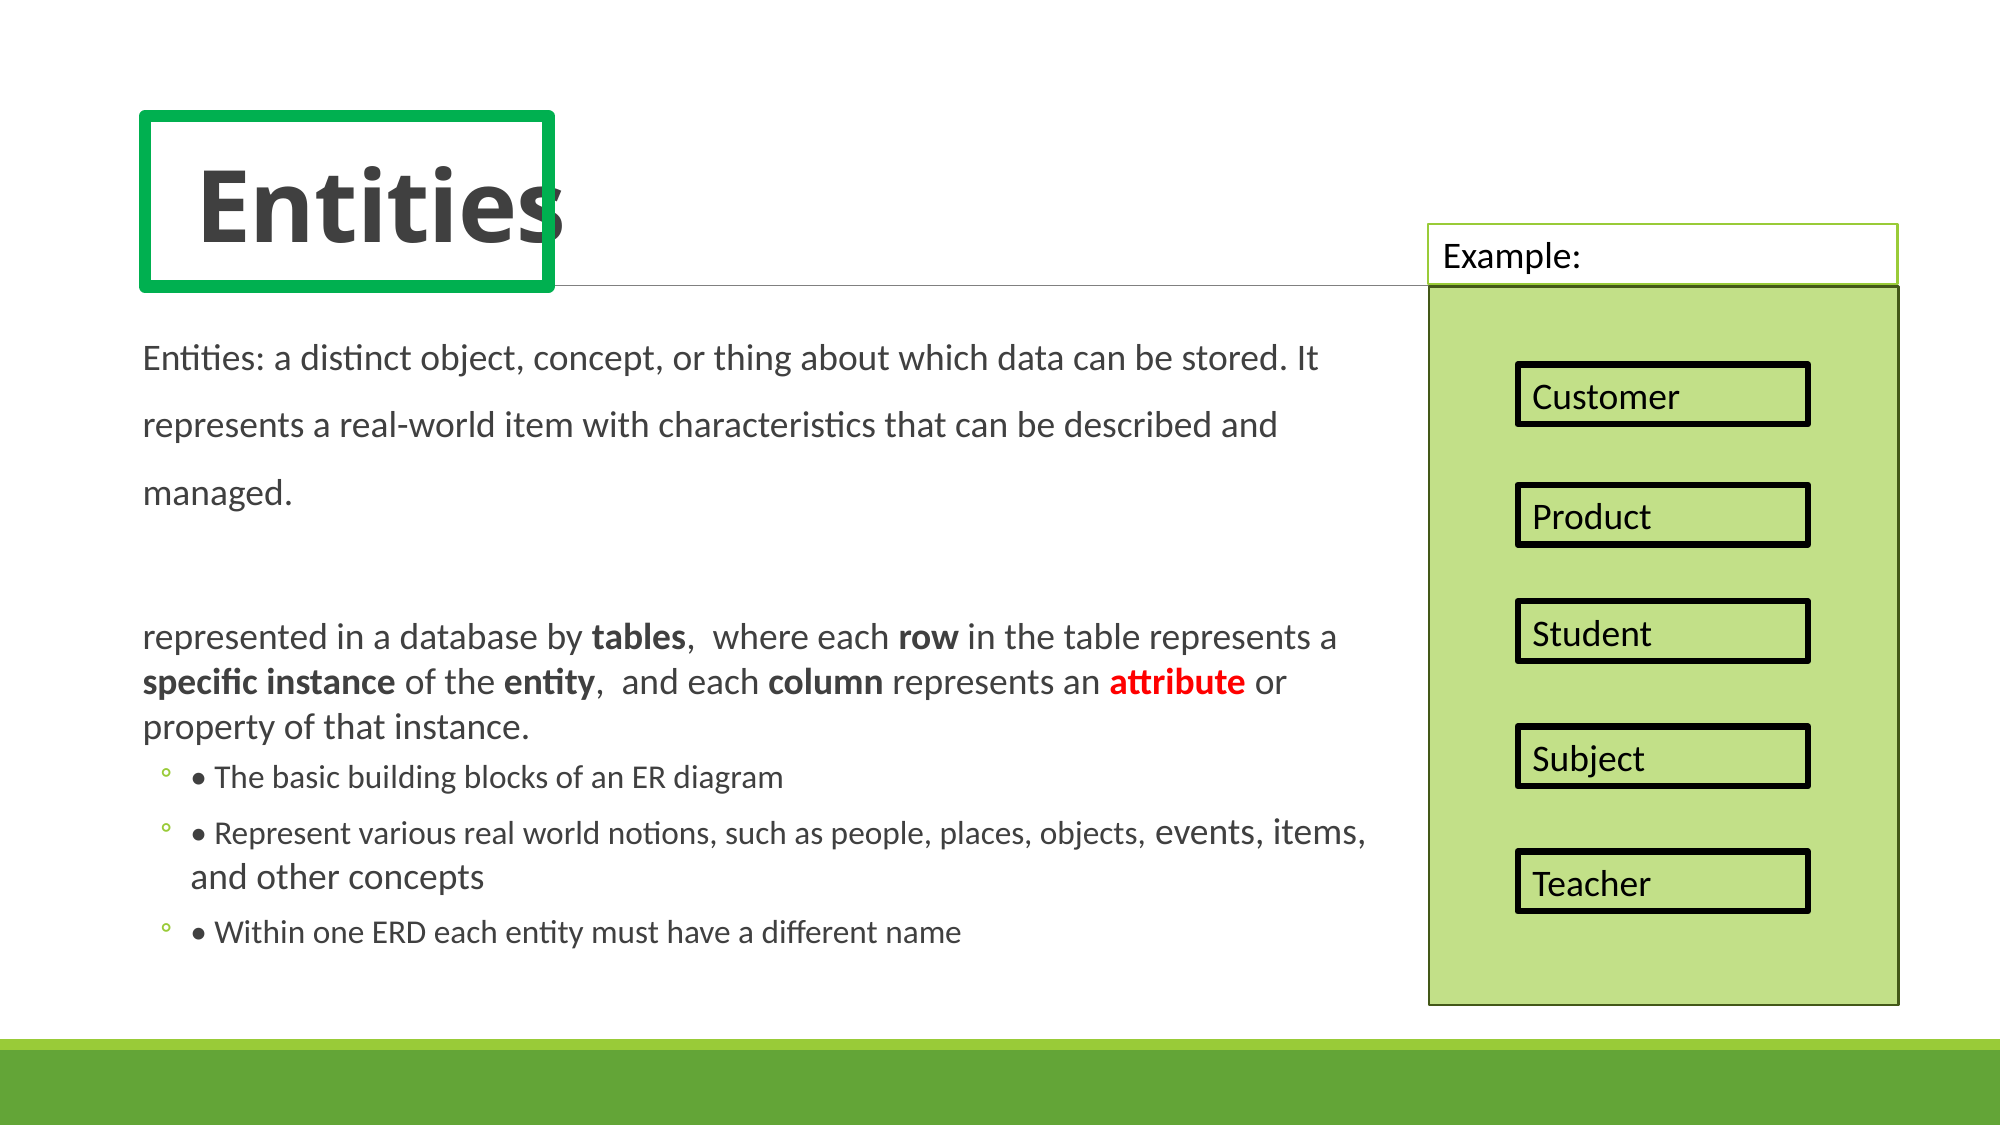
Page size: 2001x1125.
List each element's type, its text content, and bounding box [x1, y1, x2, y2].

title Entities [180, 32, 1830, 271]
text_box Student [1517, 601, 1808, 661]
text_box [1428, 285, 1900, 1006]
list Entities: a distinct object, concept, or thing about which data can be stored. It represents a real-world item with characteristics that can be described and managed. represented in a database by tables, where each row in the table represents a specific instance of the entity, and each column represents an attribute or property of that instance. • The basic building blocks of an ER diagram • Represent various real world notions, such as people, places, objects, events, items, and other concepts • Within one ERD each entity must have a different name [127, 302, 1407, 1021]
text_box Example: [1427, 223, 1899, 285]
text_box [145, 116, 549, 287]
text_box Teacher [1517, 851, 1808, 912]
text_box Customer [1517, 364, 1808, 425]
text_box Subject [1517, 726, 1808, 787]
text_box Product [1517, 484, 1808, 545]
